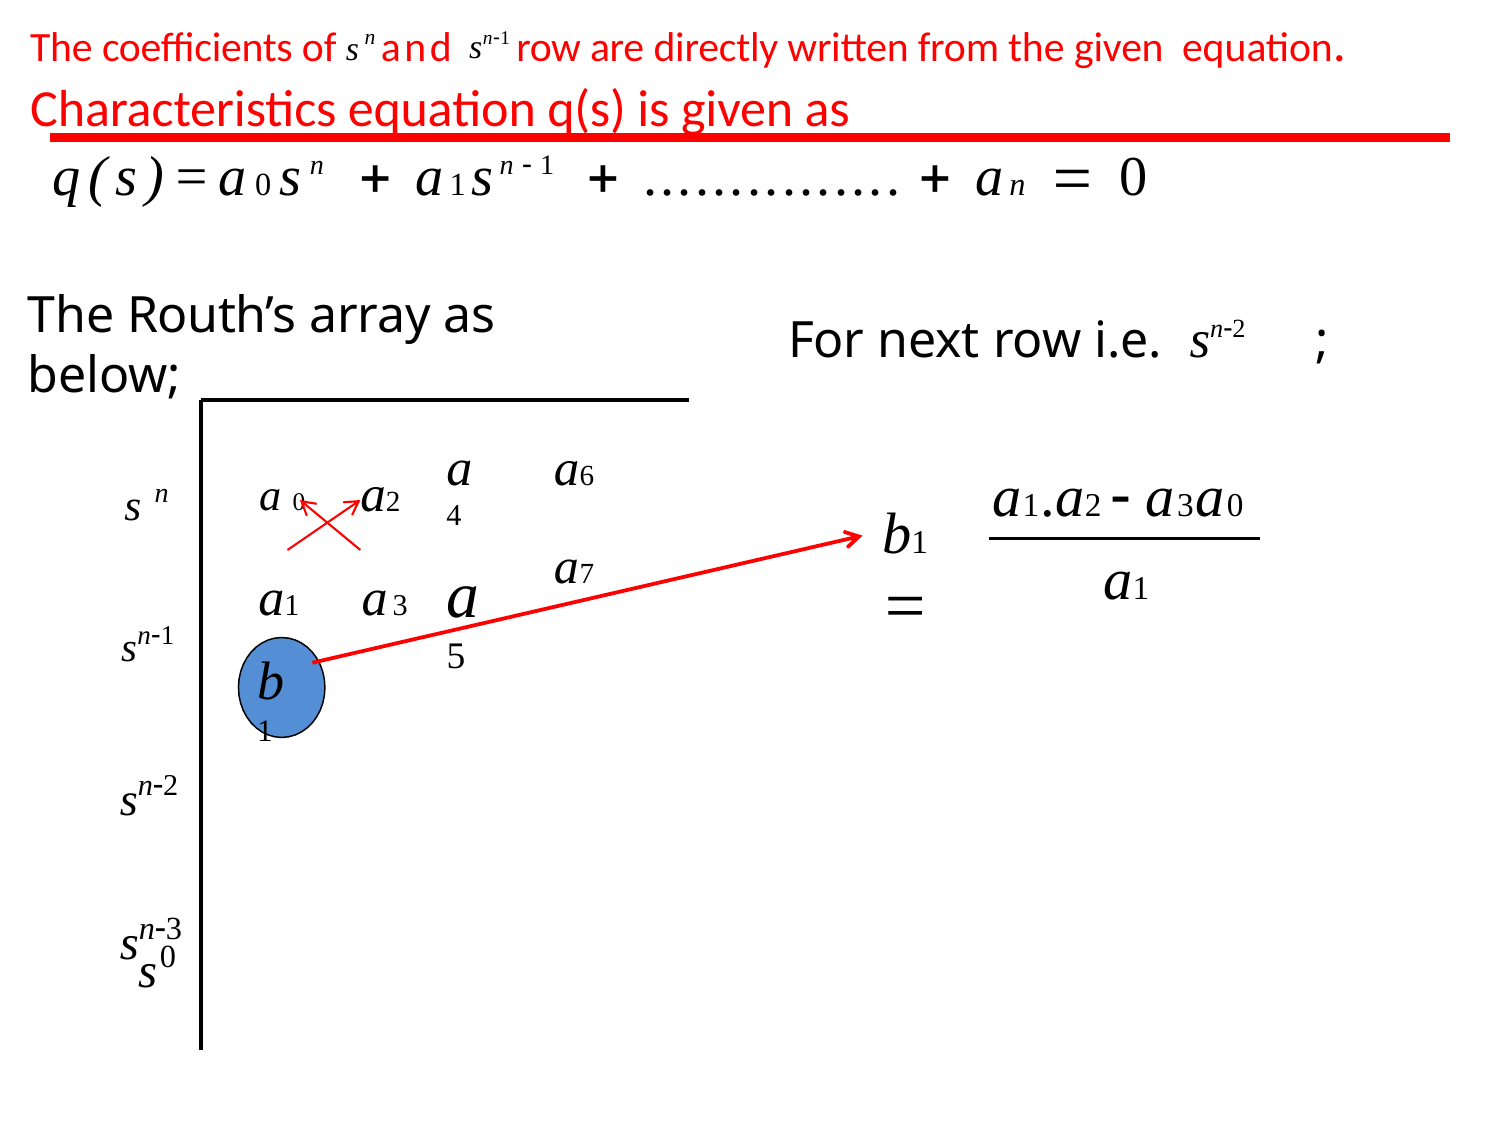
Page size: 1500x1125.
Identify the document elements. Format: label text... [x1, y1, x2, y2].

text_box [198, 397, 863, 1051]
text_box The Routh’s array as below; [25, 280, 645, 403]
text_box For next row i.e. sn2 ; [780, 302, 1332, 368]
text_box s0 [87, 954, 227, 1091]
text_box b1  [880, 492, 976, 636]
text_box a1 [1101, 538, 1152, 612]
text_box sn sn1 sn2 sn3 [113, 425, 190, 954]
text_box The coefficients of snand sn1 row are directly written from the given equation. Characteristics equation q(s) is given as q(s)=a0sn  a1sn1  ...............  an  0 [21, 0, 1478, 207]
text_box a1.a2  a3a0 [990, 455, 1260, 529]
